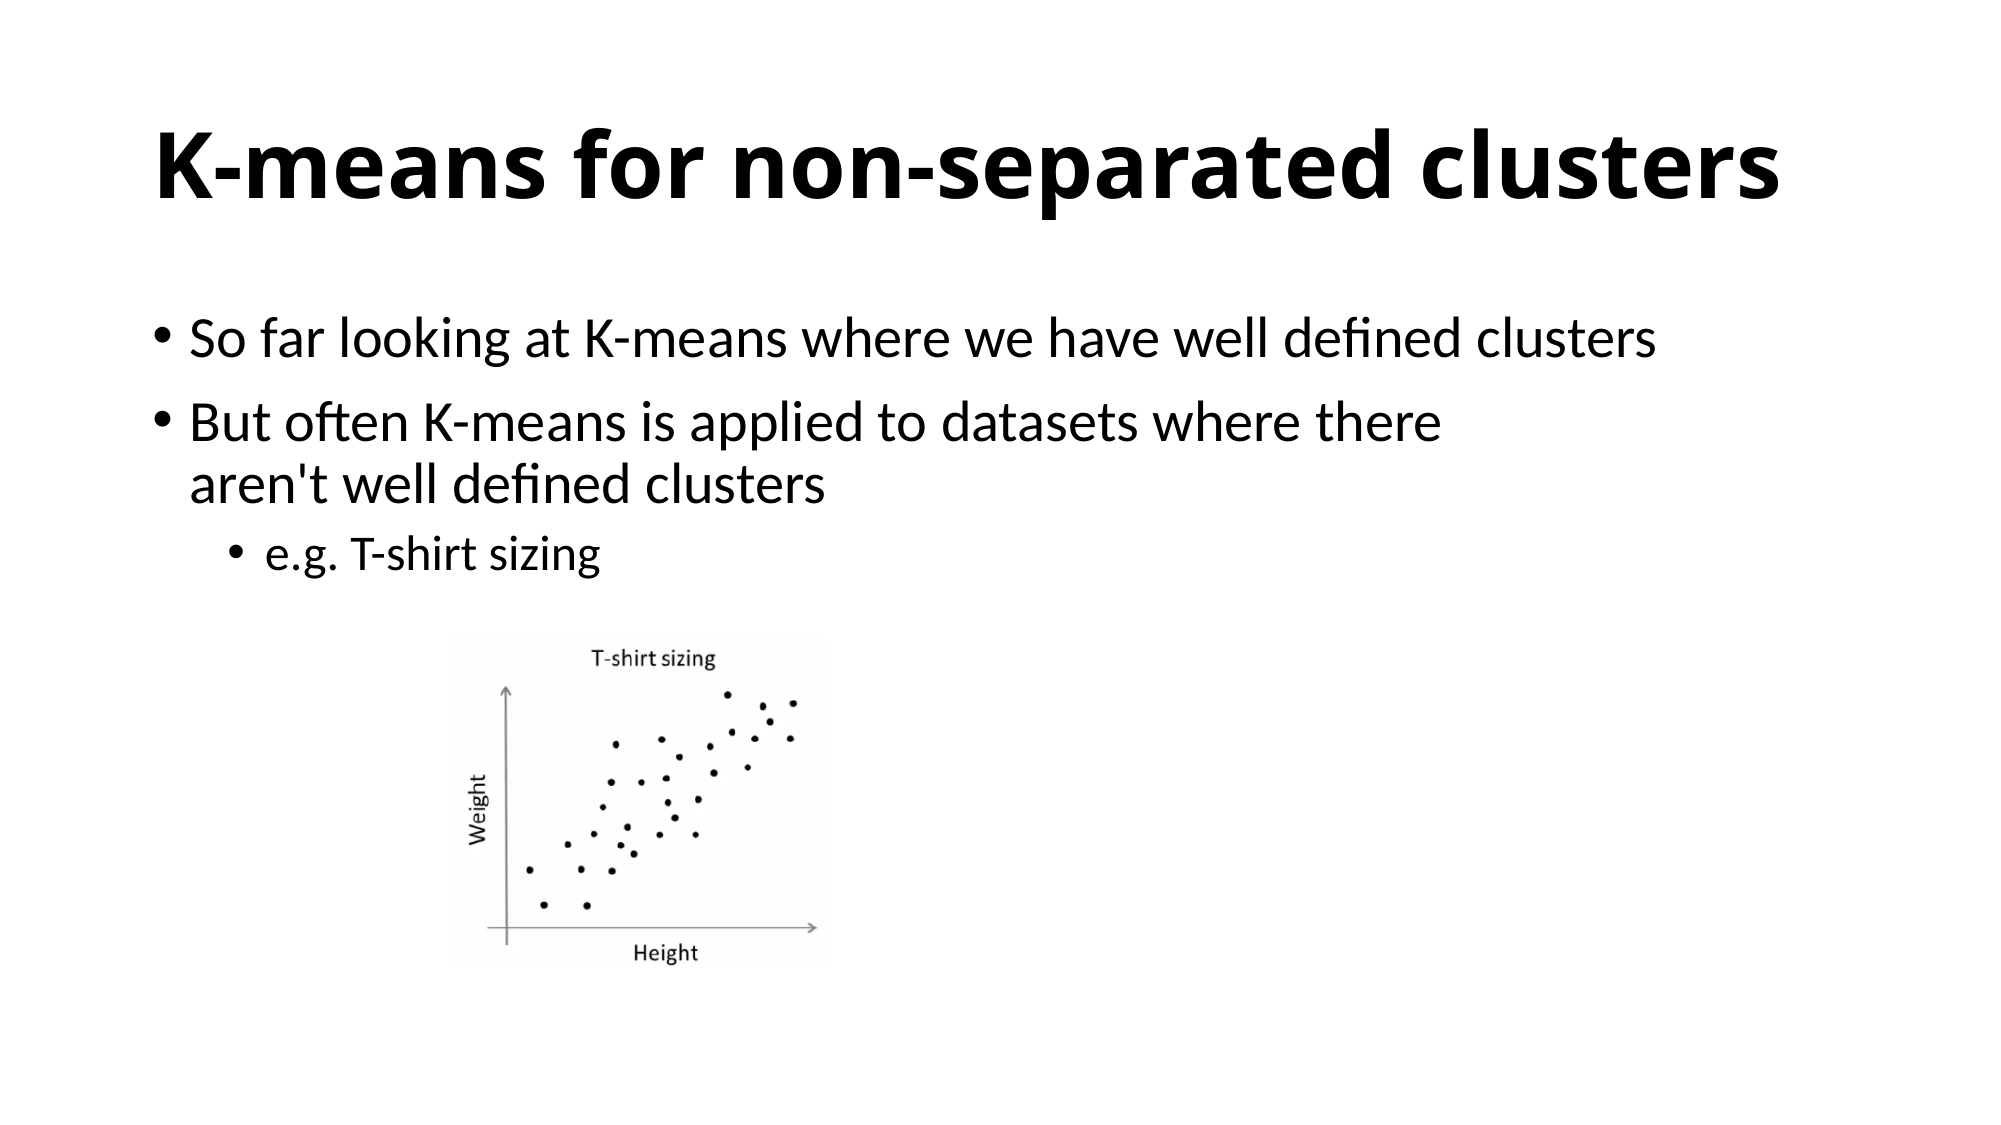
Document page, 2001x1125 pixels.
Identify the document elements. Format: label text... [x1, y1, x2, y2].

picture [448, 634, 826, 968]
title K-means for non-separated clusters [137, 59, 1863, 278]
list So far looking at K-means where we have well defined clusters But often K-means is applied to datasets where there aren't well defined clusters e.g. T-shirt sizing [137, 299, 1863, 1014]
